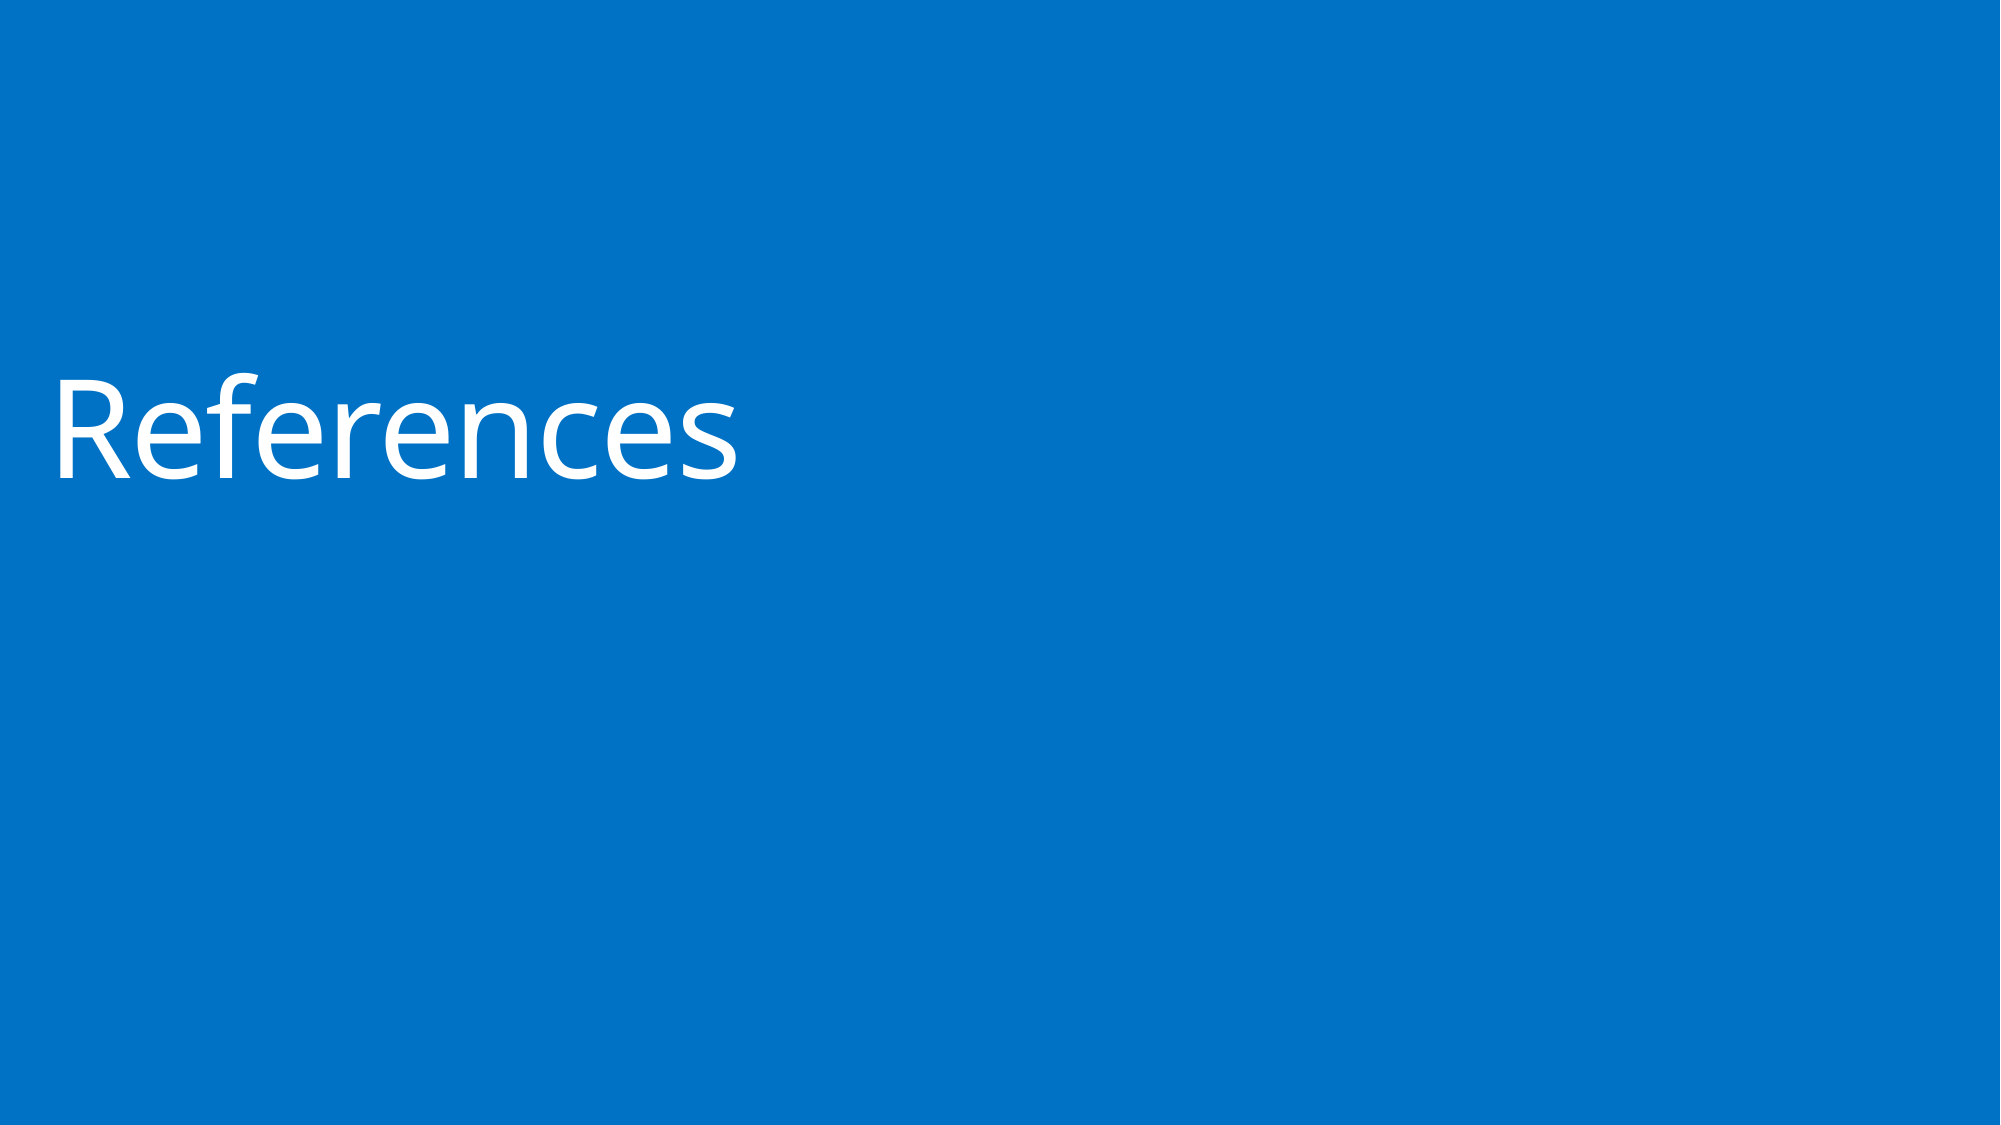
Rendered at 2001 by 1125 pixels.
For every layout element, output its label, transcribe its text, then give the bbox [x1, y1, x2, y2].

title References [24, 337, 1976, 637]
